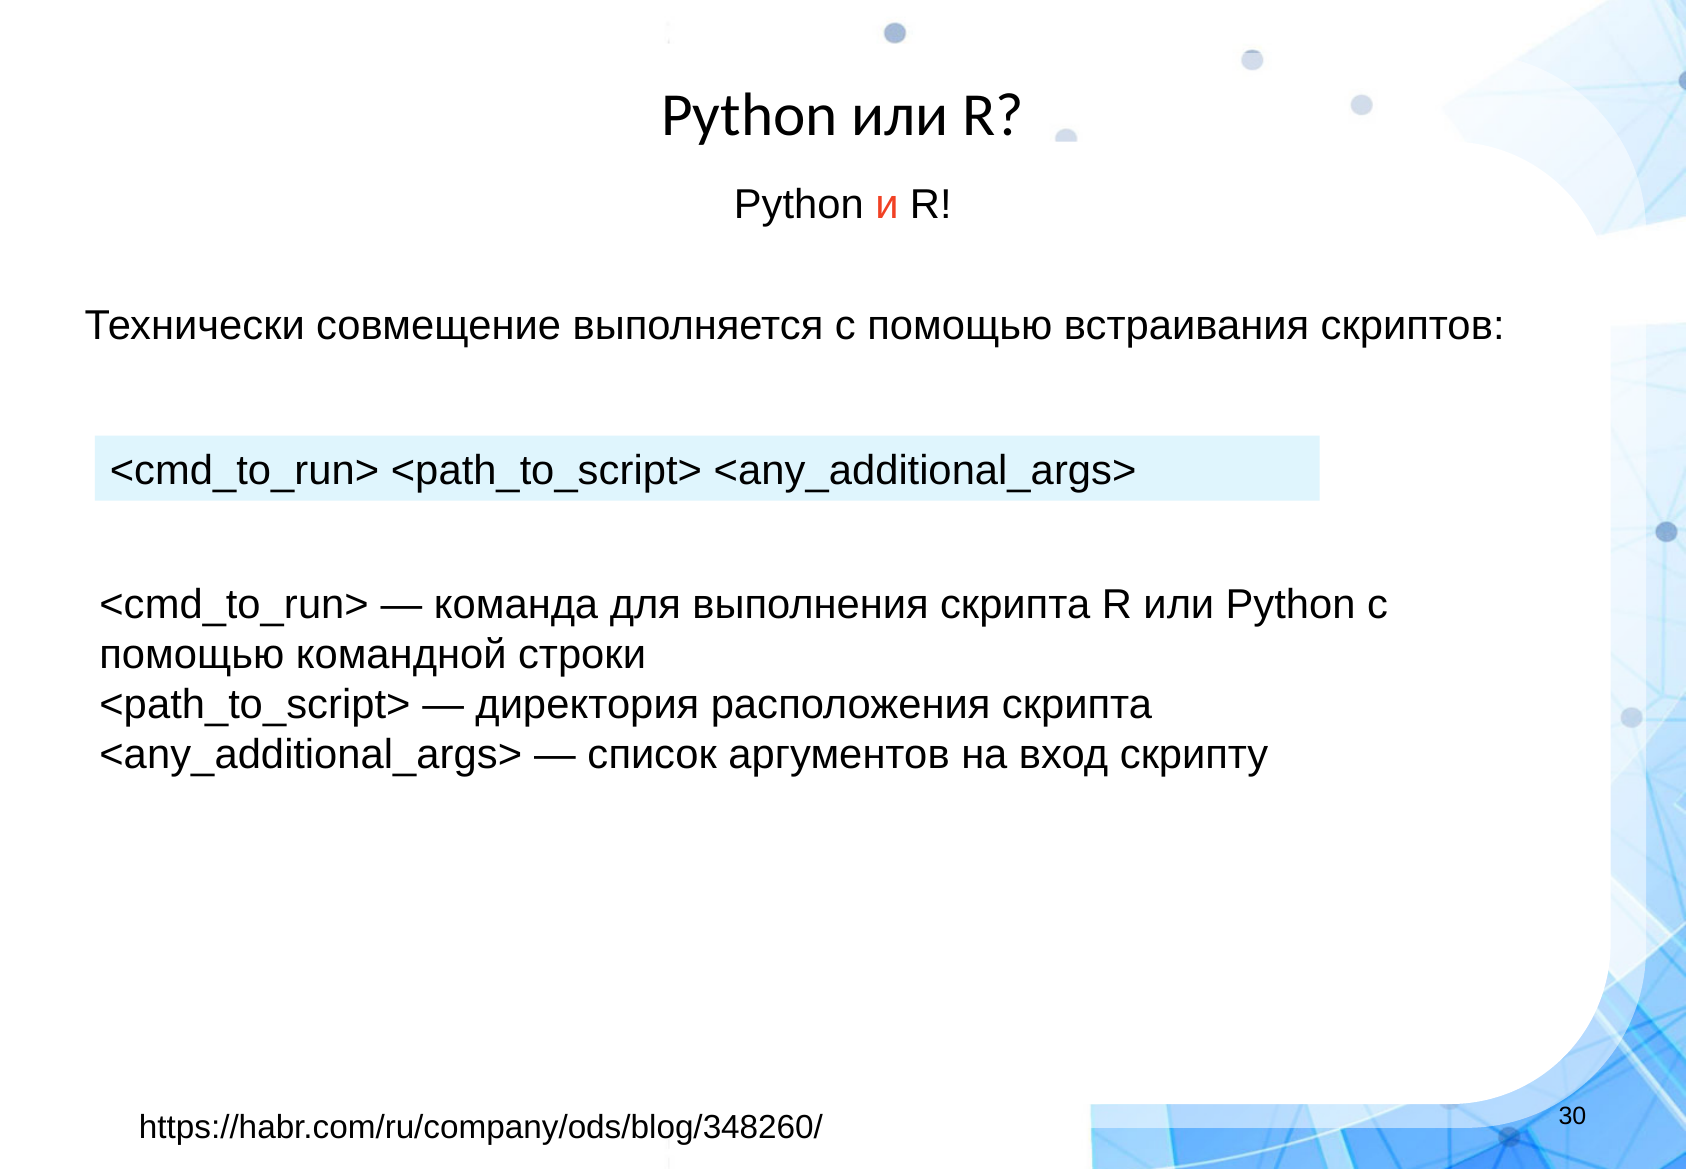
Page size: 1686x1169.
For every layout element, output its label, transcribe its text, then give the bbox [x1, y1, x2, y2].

text_box [39, 52, 1647, 1128]
picture [0, 0, 1686, 1169]
text_box <cmd_to_run> — команда для выполнения скрипта R или Python с помощью командной строки <path_to_script> — директория расположения скрипта <any_additional_args> — список аргументов на вход скрипту [84, 569, 1452, 785]
text_box Технически совмещение выполняется с помощью встраивания скриптов: [69, 290, 1531, 356]
text_box ‹#› [1208, 1083, 1602, 1146]
title Python или R? [205, 66, 1481, 156]
text_box [94, 1117, 791, 1157]
text_box Python и R! [234, 169, 1452, 235]
text_box https://habr.com/ru/company/ods/blog/348260/ [123, 1097, 1154, 1153]
text_box <cmd_to_run> <path_to_script> <any_additional_args> [94, 435, 1320, 501]
